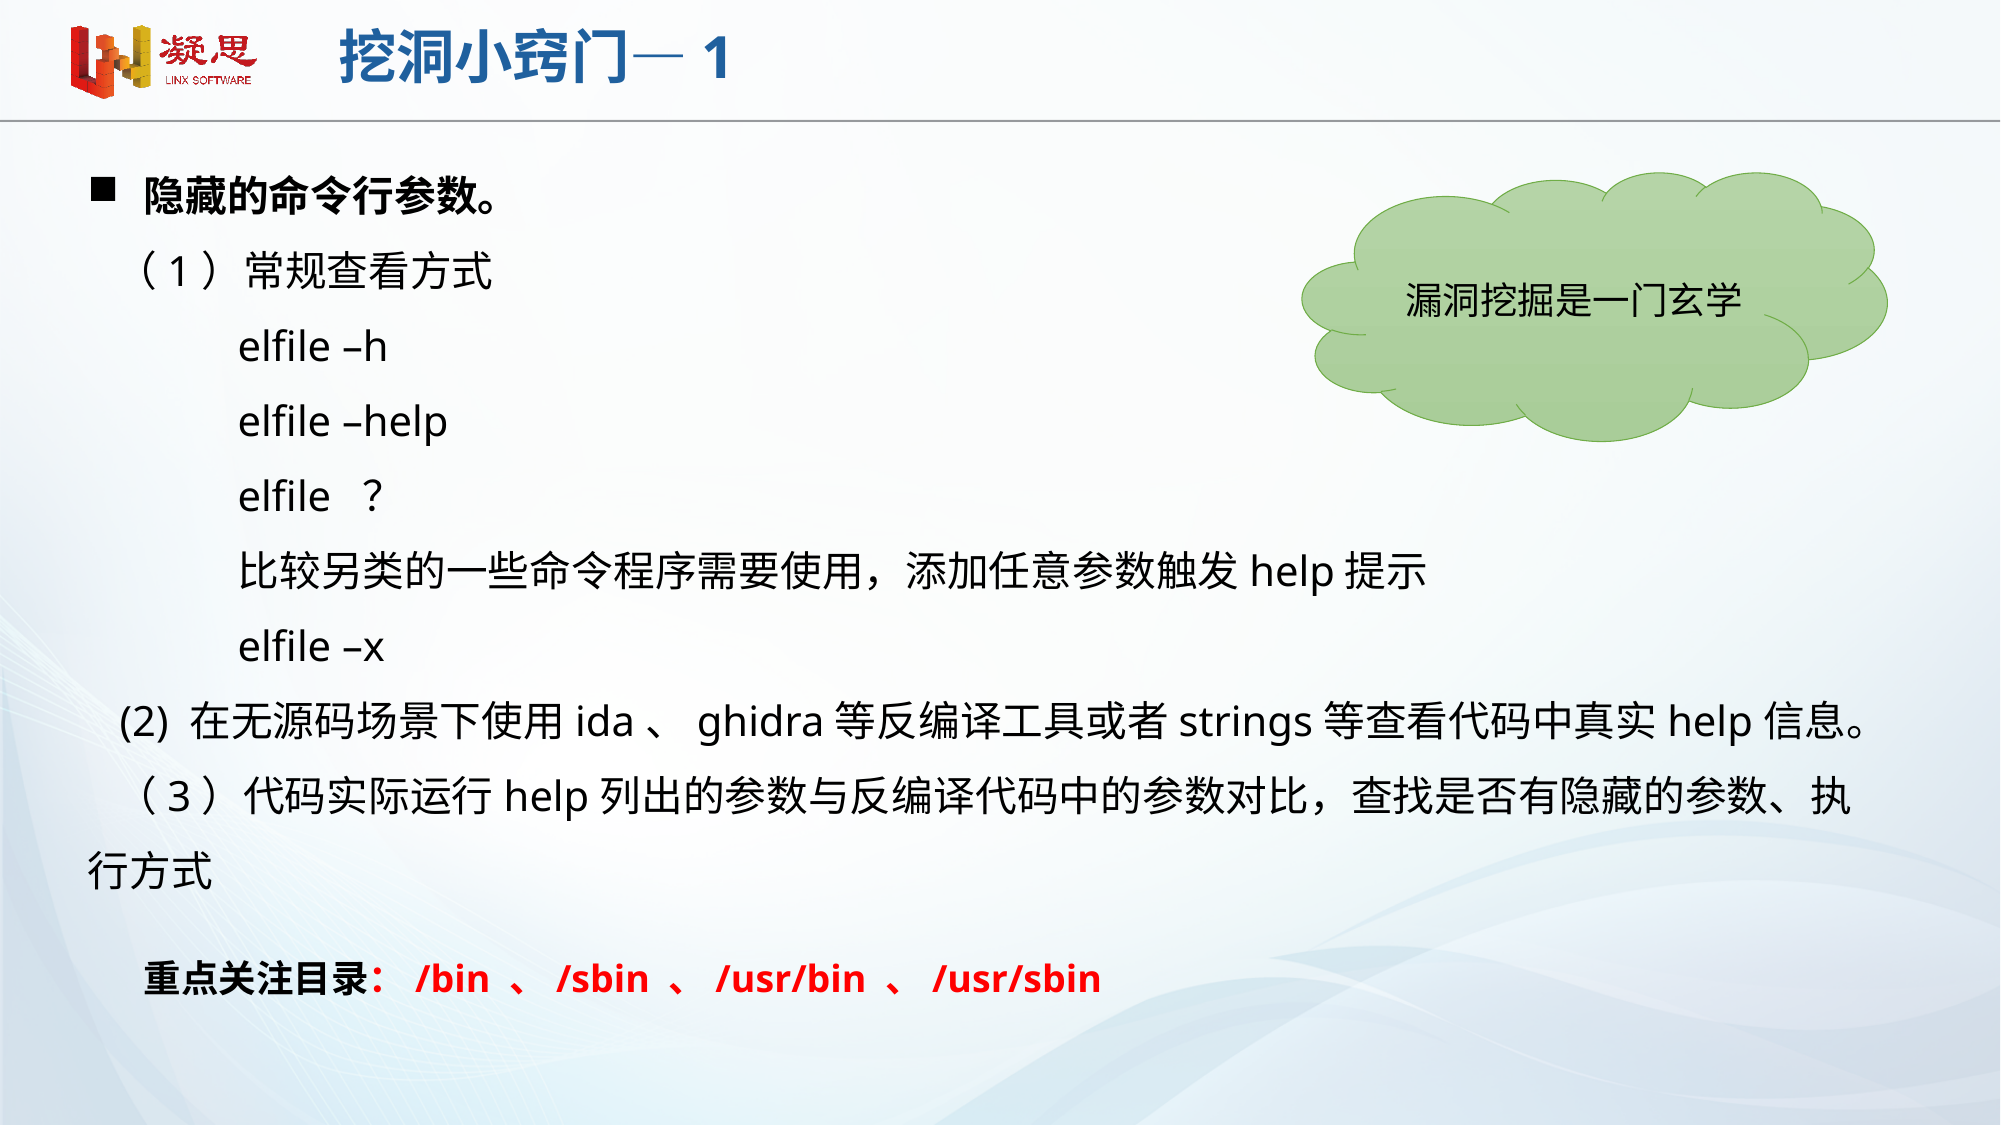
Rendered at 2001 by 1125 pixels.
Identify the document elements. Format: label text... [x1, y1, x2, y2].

text_box 漏洞挖掘是一门玄学 [1301, 172, 1888, 443]
text_box 隐藏的命令行参数。 （1）常规查看方式 elfile –h elfile –help elfile ？ 比较另类的一些命令程序需要使用，添加任意参数触发help提示 elfile –x (2) 在无源码场景下使用ida、ghidra等反编译工具或者strings等查看代码中真实help信息。 （3）代码实际运行help列出的参数与反编译代码中的参数对比，查找是否有隐藏的参数、执行方式 [72, 137, 1902, 978]
picture [0, 0, 2001, 1125]
text_box 重点关注目录：/bin 、/sbin 、/usr/bin 、/usr/sbin [129, 947, 1902, 1008]
title 挖洞小窍门—1 [323, 0, 1902, 120]
